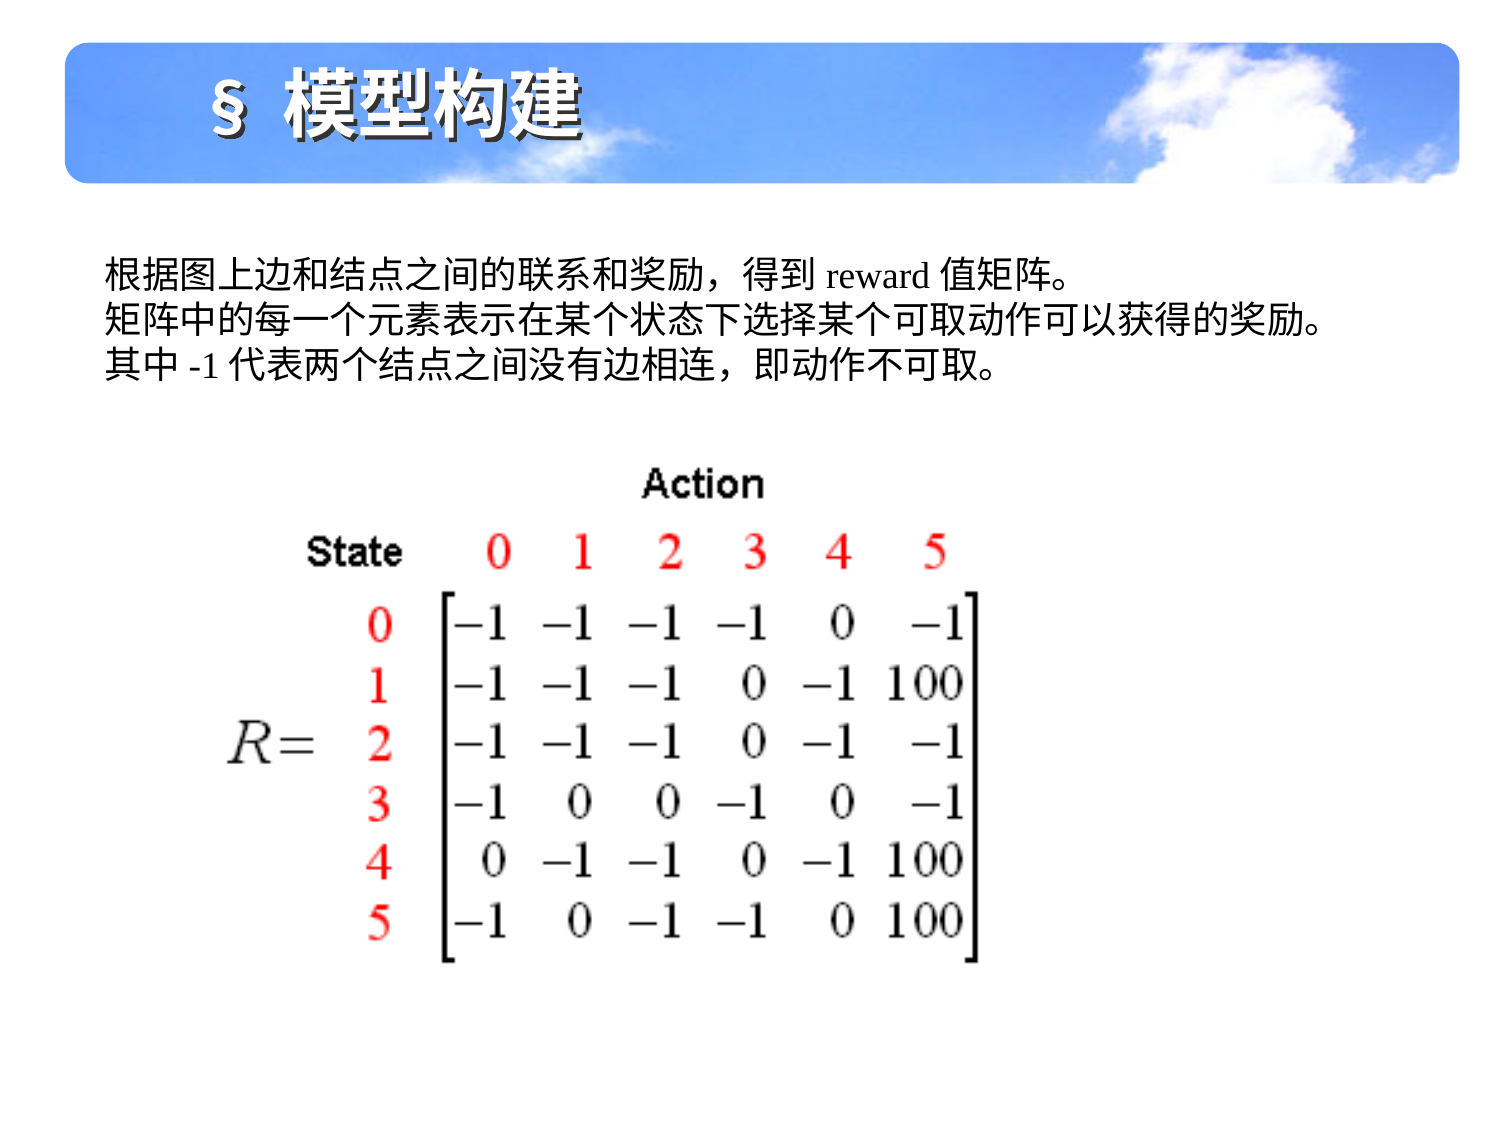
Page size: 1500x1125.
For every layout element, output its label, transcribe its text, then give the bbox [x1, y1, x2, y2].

picture [217, 455, 986, 966]
text_box § 模型构建 [194, 42, 1408, 160]
picture [64, 42, 1460, 184]
text_box 根据图上边和结点之间的联系和奖励，得到reward值矩阵。 矩阵中的每一个元素表示在某个状态下选择某个可取动作可以获得的奖励。 其中-1代表两个结点之间没有边相连，即动作不可取。 [89, 243, 1437, 394]
